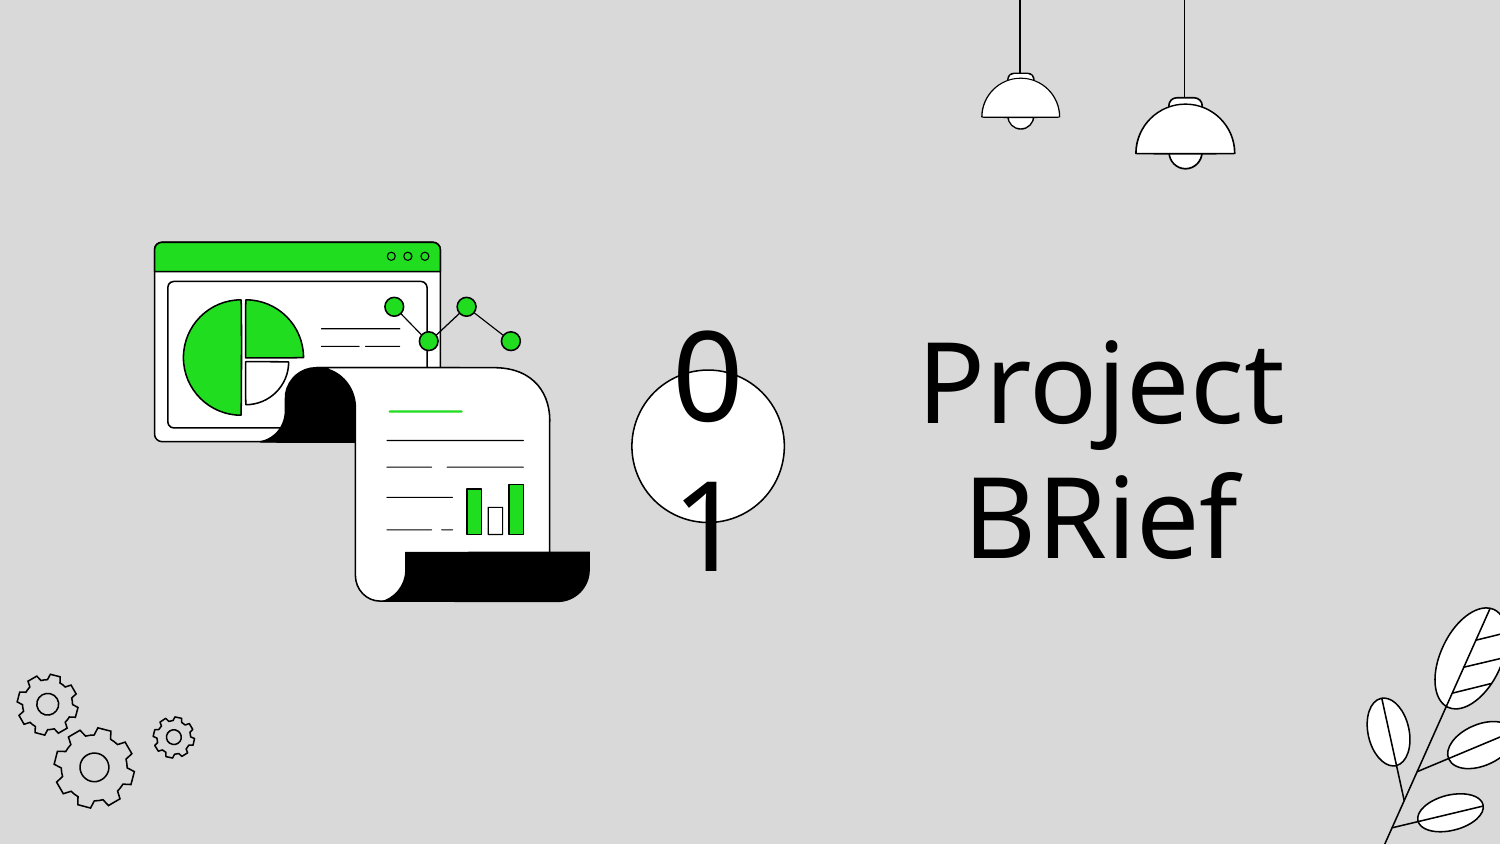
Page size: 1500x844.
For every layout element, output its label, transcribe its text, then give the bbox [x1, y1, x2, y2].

text_box [1135, 103, 1236, 155]
title Project BRief [784, 385, 1418, 507]
text_box [1168, 155, 1203, 170]
text_box [778, 415, 785, 477]
text_box [651, 370, 765, 395]
text_box [652, 498, 765, 523]
text_box [1137, 105, 1233, 152]
text_box [983, 79, 1058, 116]
text_box [1168, 96, 1204, 106]
text_box [631, 414, 639, 479]
text_box 01 [639, 395, 778, 498]
text_box [1010, 119, 1032, 128]
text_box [154, 241, 591, 603]
text_box [981, 77, 1061, 119]
text_box [153, 716, 195, 759]
text_box [1010, 74, 1032, 79]
text_box [1021, 72, 1035, 79]
text_box [1007, 119, 1035, 130]
text_box [1007, 72, 1019, 79]
text_box [1171, 99, 1201, 105]
text_box [1171, 155, 1200, 167]
